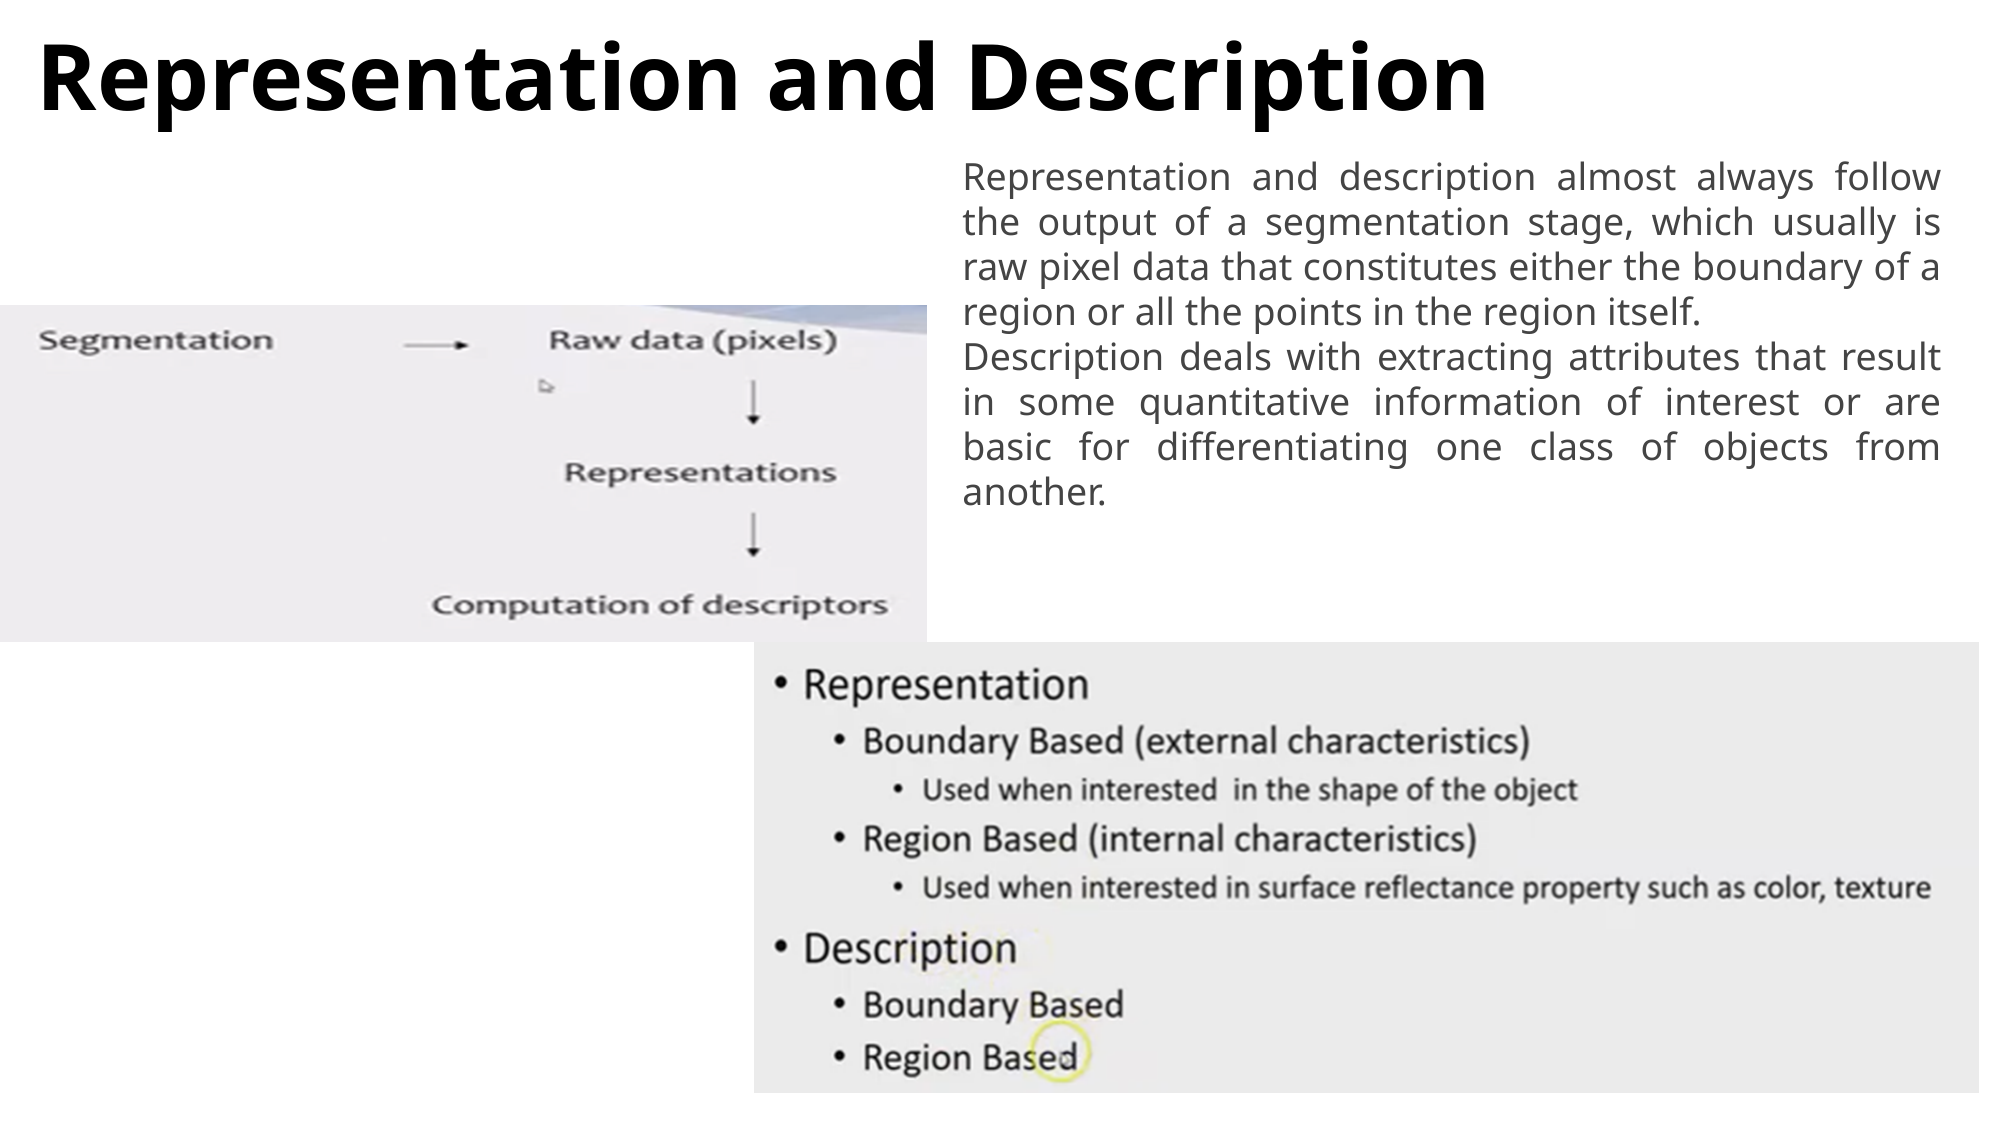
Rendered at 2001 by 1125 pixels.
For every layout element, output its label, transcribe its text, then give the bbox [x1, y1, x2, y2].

picture [0, 305, 1979, 1093]
text_box Representation and Description [21, 16, 1522, 146]
text_box Representation and description almost always follow the output of a segmentation stage, which usually is raw pixel data that constitutes either the boundary of a region or all the points in the region itself. Description deals with extracting attributes that result in some quantitative information of interest or are basic for differentiating one class of objects from another. [947, 145, 1957, 521]
